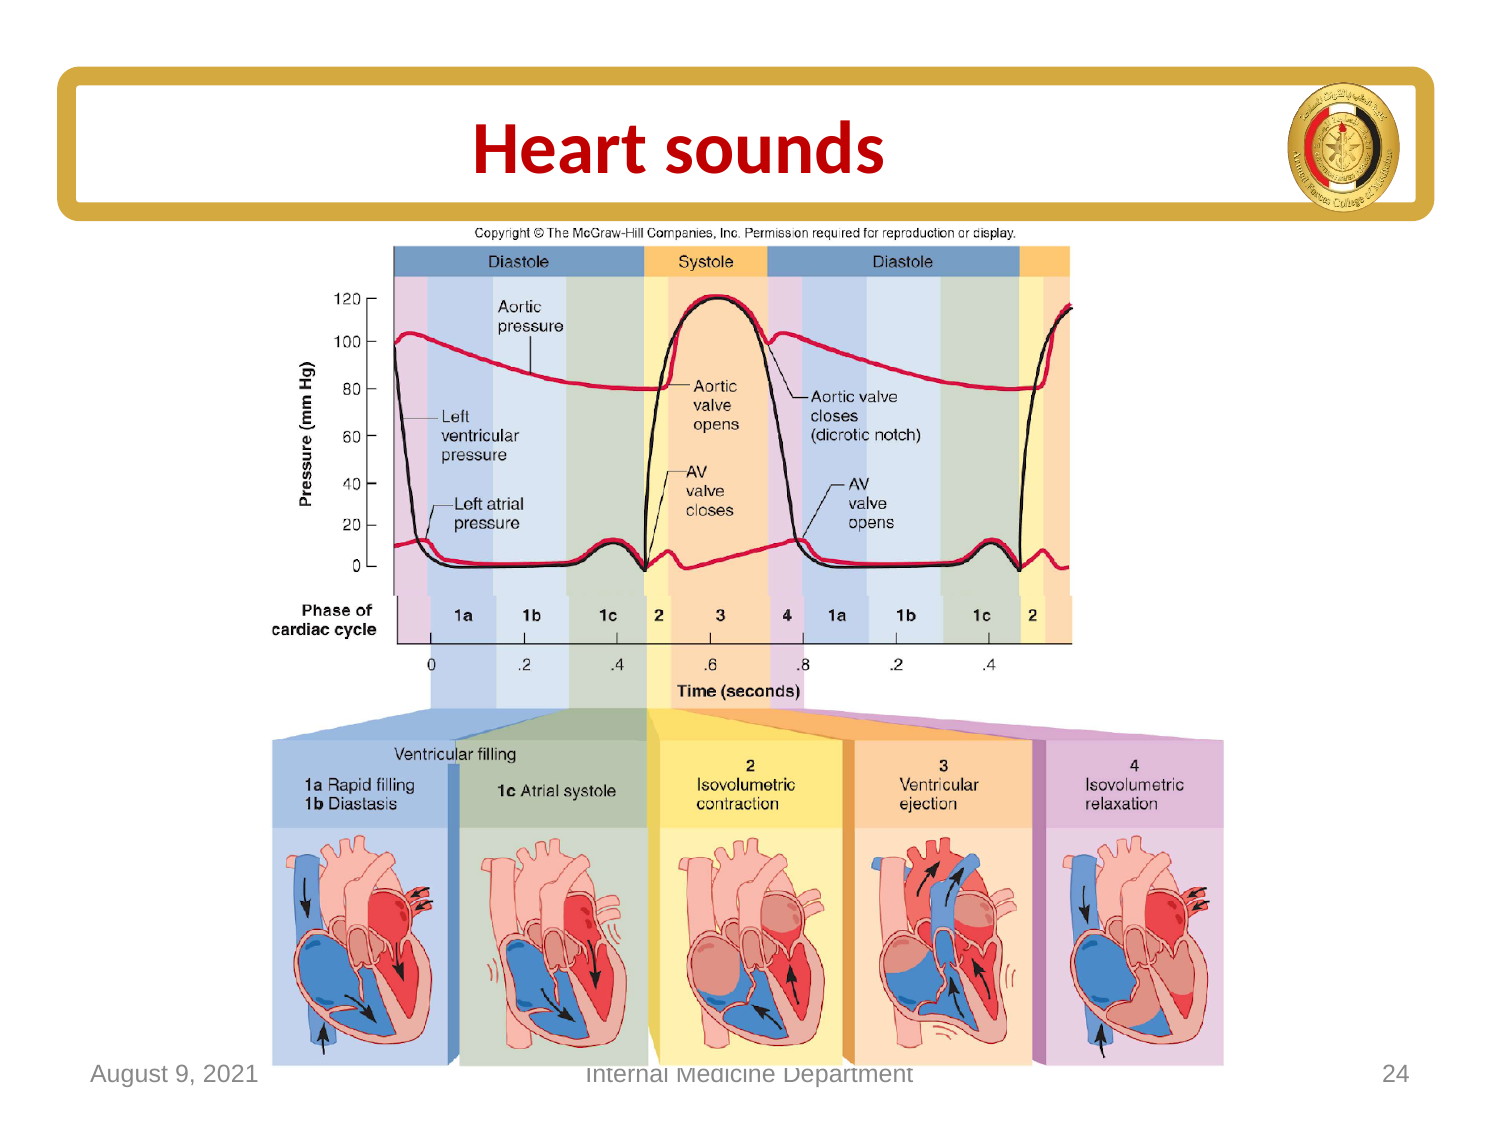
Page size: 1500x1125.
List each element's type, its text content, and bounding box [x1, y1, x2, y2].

picture [265, 224, 1235, 1068]
footer Internal Medicine Department [512, 1076, 988, 1103]
slide_number 24 [1074, 1042, 1425, 1103]
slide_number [75, 1042, 425, 1103]
picture [1292, 82, 1400, 213]
title Heart sounds [66, 98, 1292, 189]
